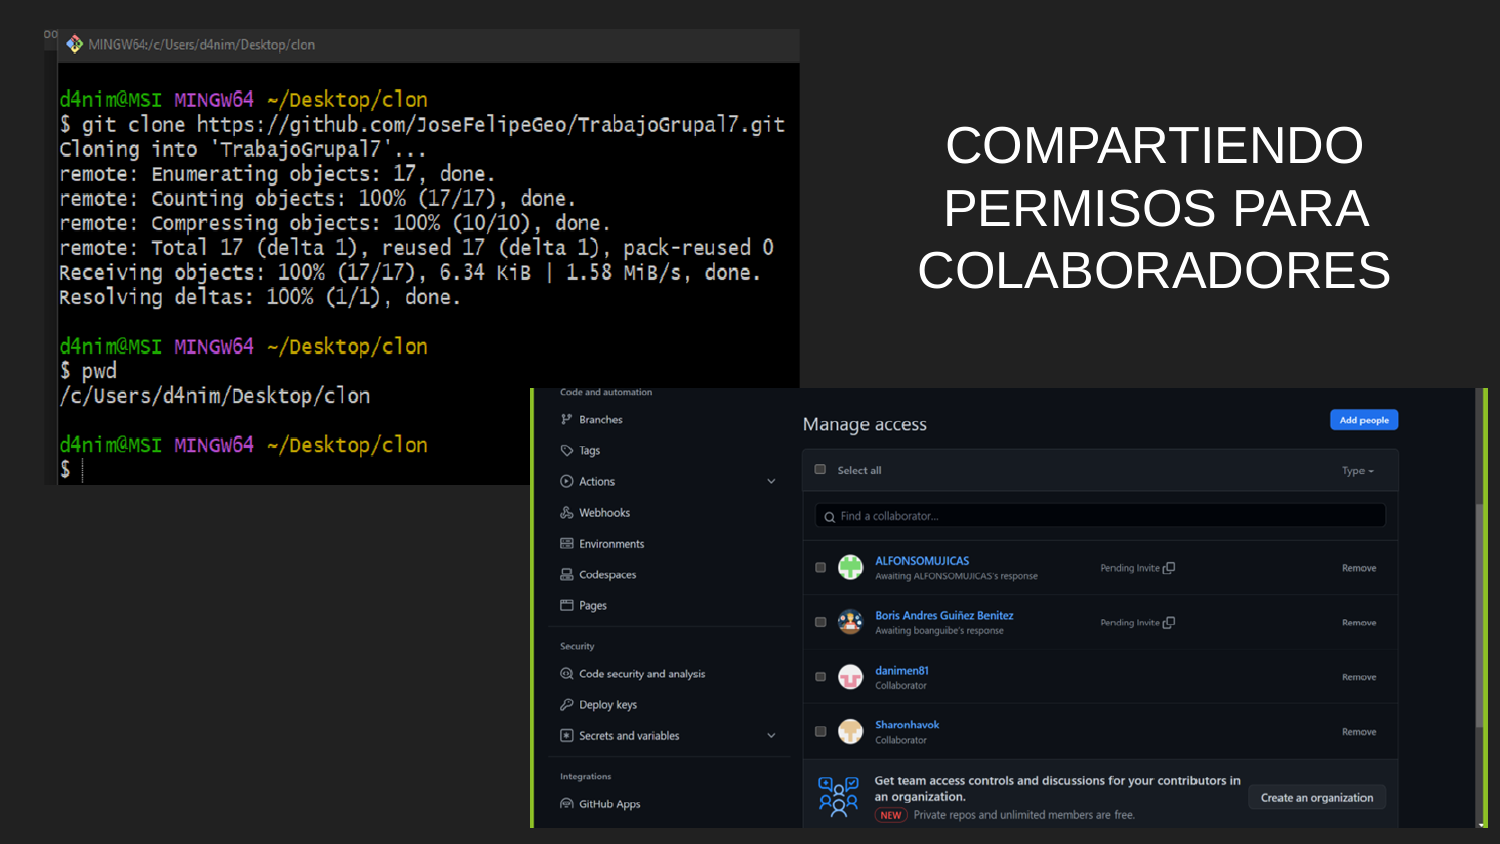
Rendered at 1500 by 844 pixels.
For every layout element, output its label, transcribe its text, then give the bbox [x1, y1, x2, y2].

text_box COMPARTIENDO PERMISOS PARA COLABORADORES [852, 96, 1458, 314]
picture [44, 29, 1489, 829]
